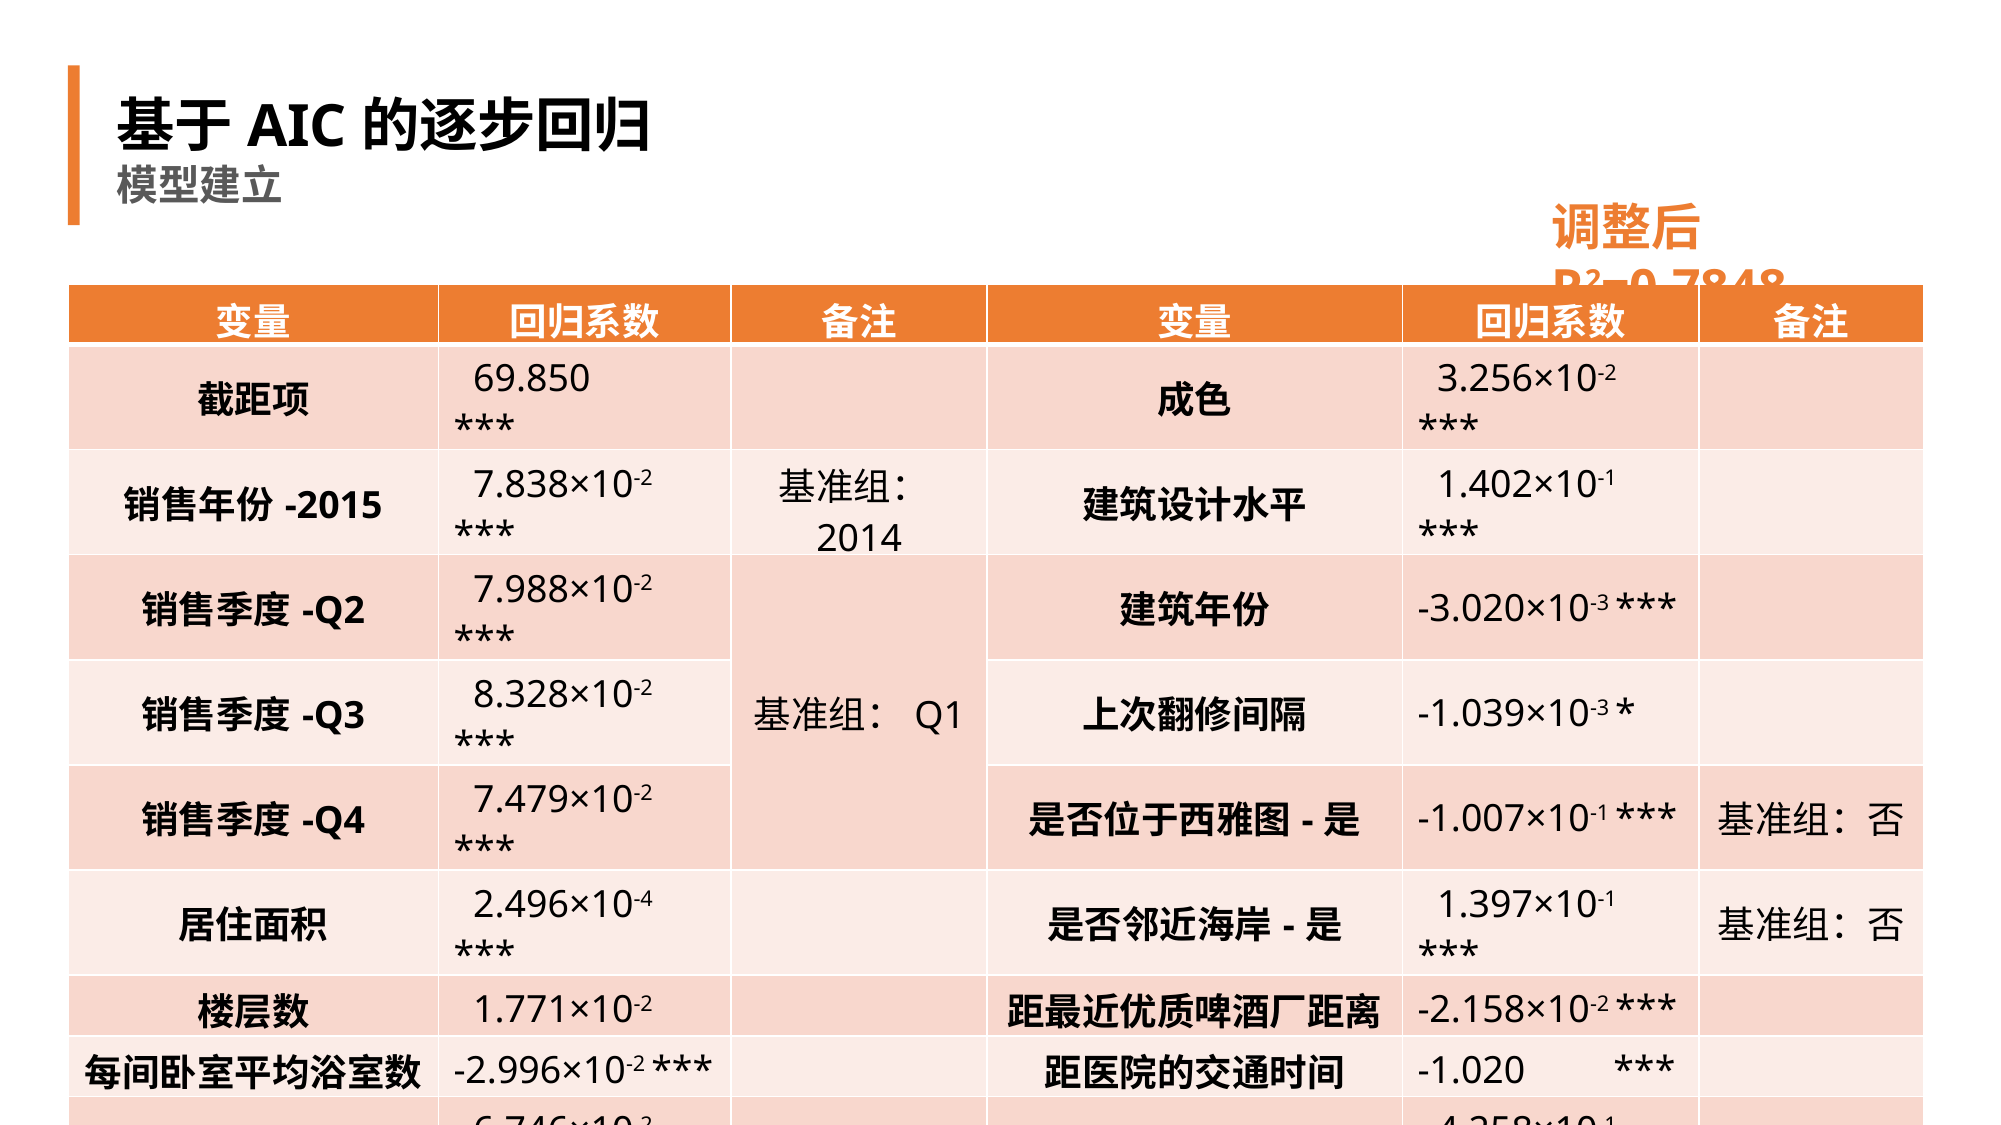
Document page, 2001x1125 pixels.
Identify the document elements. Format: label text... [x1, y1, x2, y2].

table_cell 截距项 [69, 347, 438, 449]
table_cell 7.988×10-2 *** [439, 555, 730, 659]
table_cell [732, 347, 986, 449]
table_cell 建筑年份 [988, 555, 1402, 659]
table_cell [1700, 976, 1923, 1035]
table_cell [1700, 1097, 1923, 1125]
table_cell -1.007×10-1 *** [1403, 766, 1698, 869]
table_cell 1.771×10-2 [439, 976, 730, 1035]
table_cell 8.328×10-2 *** [439, 661, 730, 764]
table_cell 上次翻修间隔 [988, 661, 1402, 764]
table_cell 销售季度-Q3 [69, 661, 438, 764]
table_cell [732, 1097, 986, 1125]
table_cell 3.256×10-2 *** [1403, 347, 1698, 449]
table_cell [1700, 347, 1923, 449]
table_cell 基准组：2014 [732, 450, 986, 554]
table_header 回归系数 [1403, 285, 1698, 342]
table_cell 是否位于西雅图-是 [988, 766, 1402, 869]
table_cell 2.496×10-4 *** [439, 871, 730, 974]
table_cell [1700, 555, 1923, 659]
table_header 回归系数 [439, 285, 730, 342]
table_cell 楼层数 [69, 976, 438, 1035]
table_cell 距医院的交通时间 [988, 1037, 1402, 1096]
table_cell 69.850 *** [439, 347, 730, 449]
table_cell 6.746×10-2 *** [439, 1097, 730, 1125]
table_cell -3.020×10-3 *** [1403, 555, 1698, 659]
table_cell 每间卧室平均浴室数 [69, 1037, 438, 1096]
table_cell -2.996×10-2 *** [439, 1037, 730, 1096]
text_box [67, 64, 81, 226]
table_cell 1.402×10-1 *** [1403, 450, 1698, 554]
table_cell 视野 [69, 1097, 438, 1125]
table_cell [732, 1037, 986, 1096]
table_cell [1700, 661, 1923, 764]
table_cell 距最近优质啤酒厂距离 [988, 976, 1402, 1035]
table_header 备注 [1700, 323, 1923, 342]
table_cell -1.039×10-3 * [1403, 661, 1698, 764]
table_cell 基准组：否 [1700, 871, 1923, 974]
table_header 备注 [732, 285, 986, 342]
table_cell -2.158×10-2 *** [1403, 976, 1698, 1035]
table_header 变量 [988, 285, 1402, 342]
table_cell 7.838×10-2 *** [439, 450, 730, 554]
table_cell [732, 871, 986, 974]
table_cell 销售季度-Q2 [69, 555, 438, 659]
table_cell 7.479×10-2 *** [439, 766, 730, 869]
table_cell 1.397×10-1 *** [1403, 871, 1698, 974]
table_cell 经度 [988, 1097, 1402, 1125]
table_cell [1700, 450, 1923, 554]
text_box 模型建立 [101, 151, 667, 217]
table_cell [1700, 1037, 1923, 1096]
table_cell [732, 976, 986, 1035]
table_cell 销售季度-Q4 [69, 766, 438, 869]
text_box 基于AIC的逐步回归 [101, 45, 689, 166]
table_header 变量 [69, 285, 438, 342]
table_cell 基准组：Q1 [732, 555, 986, 869]
table_cell 居住面积 [69, 871, 438, 974]
table_cell 是否邻近海岸-是 [988, 871, 1402, 974]
text_box 调整后R2=0.7848 [1536, 187, 1960, 323]
table_cell 成色 [988, 347, 1402, 449]
table_cell 基准组：否 [1700, 766, 1923, 869]
table_cell 销售年份-2015 [69, 450, 438, 554]
table_cell 4.258×10-1 *** [1403, 1097, 1698, 1125]
table_cell -1.020 *** [1403, 1037, 1698, 1096]
table_cell 建筑设计水平 [988, 450, 1402, 554]
